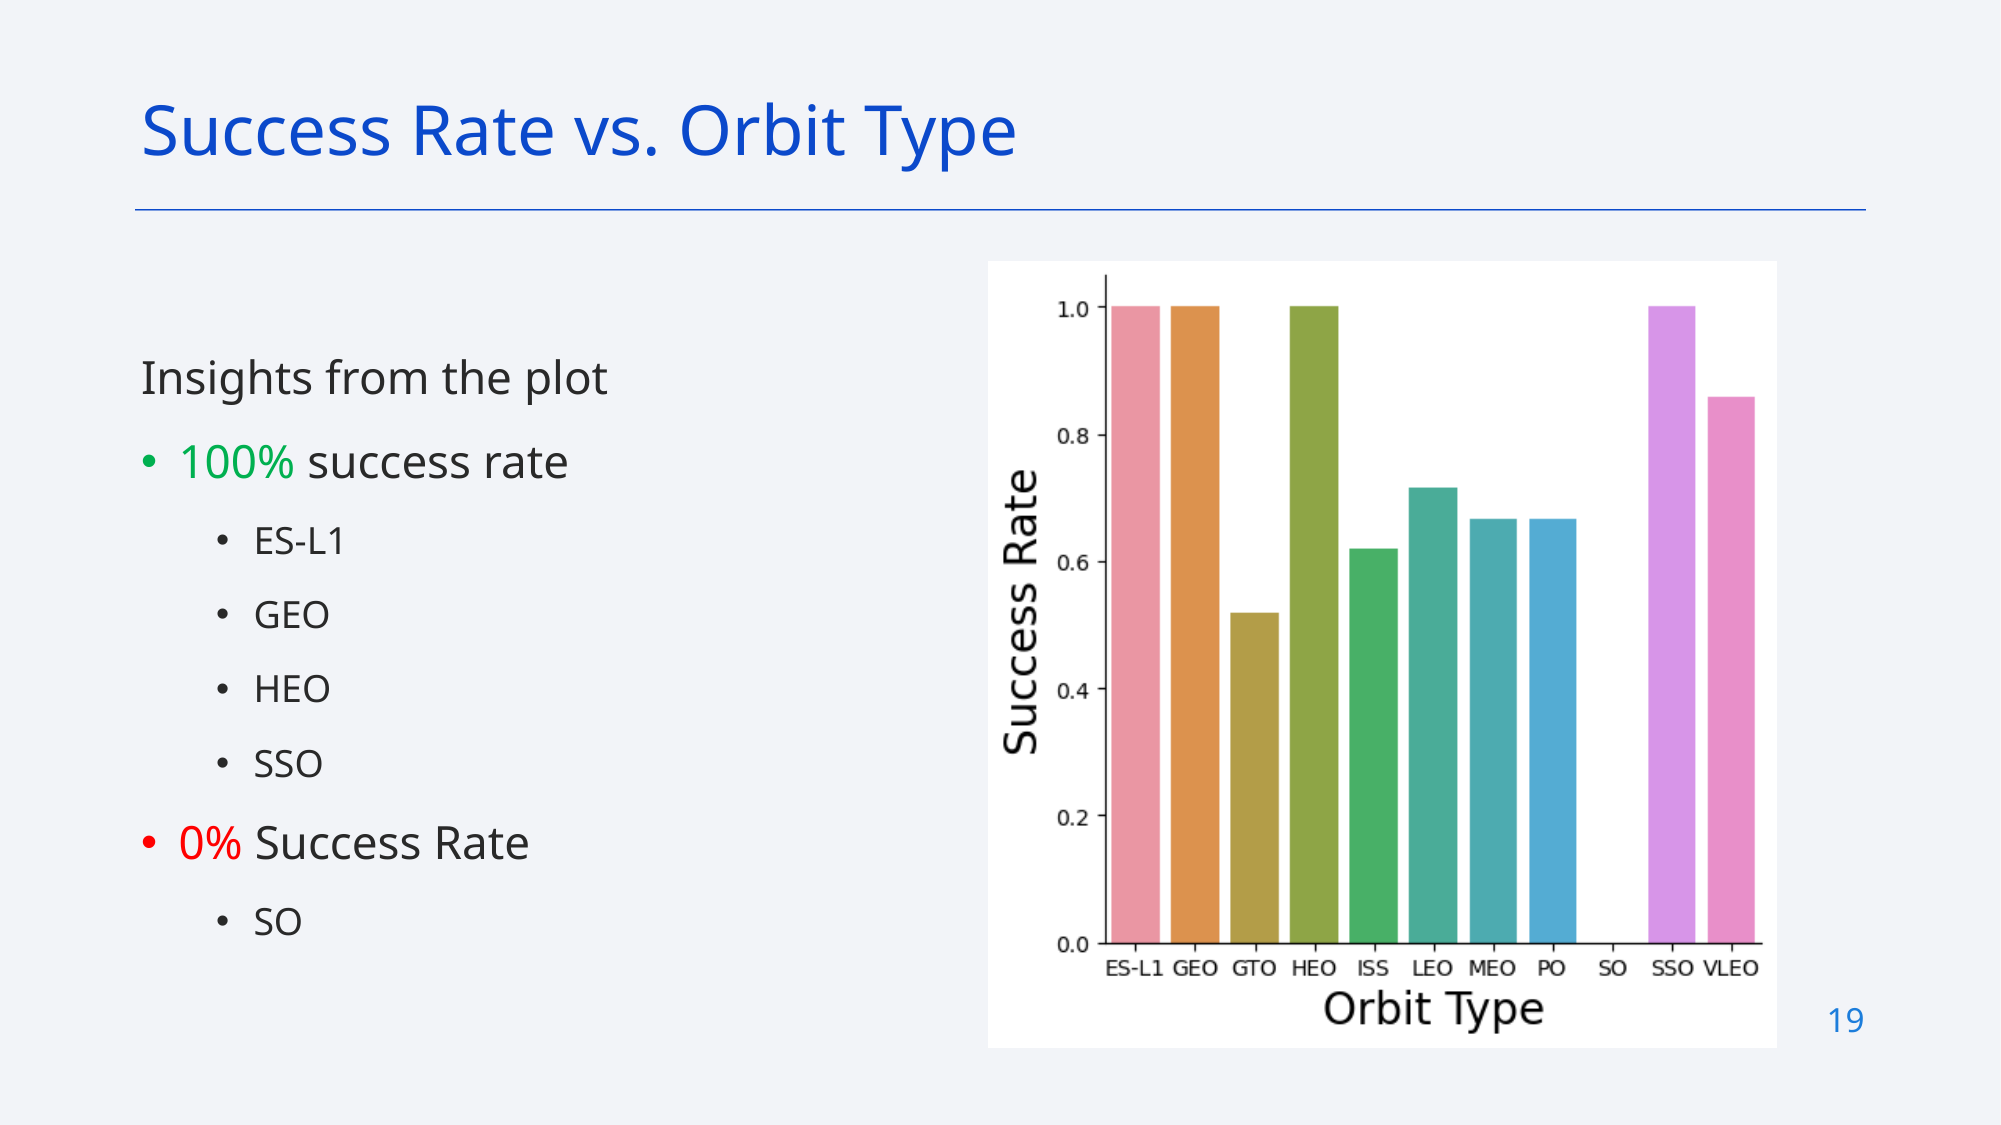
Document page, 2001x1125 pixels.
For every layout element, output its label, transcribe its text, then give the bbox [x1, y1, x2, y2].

picture [0, 0, 2001, 1125]
slide_number 19 [1429, 988, 1880, 1055]
list Insights from the plot 100% success rate ES-L1 GEO HEO SSO 0% Success Rate SO [126, 341, 772, 967]
text_box Success Rate vs. Orbit Type [126, 88, 1852, 179]
